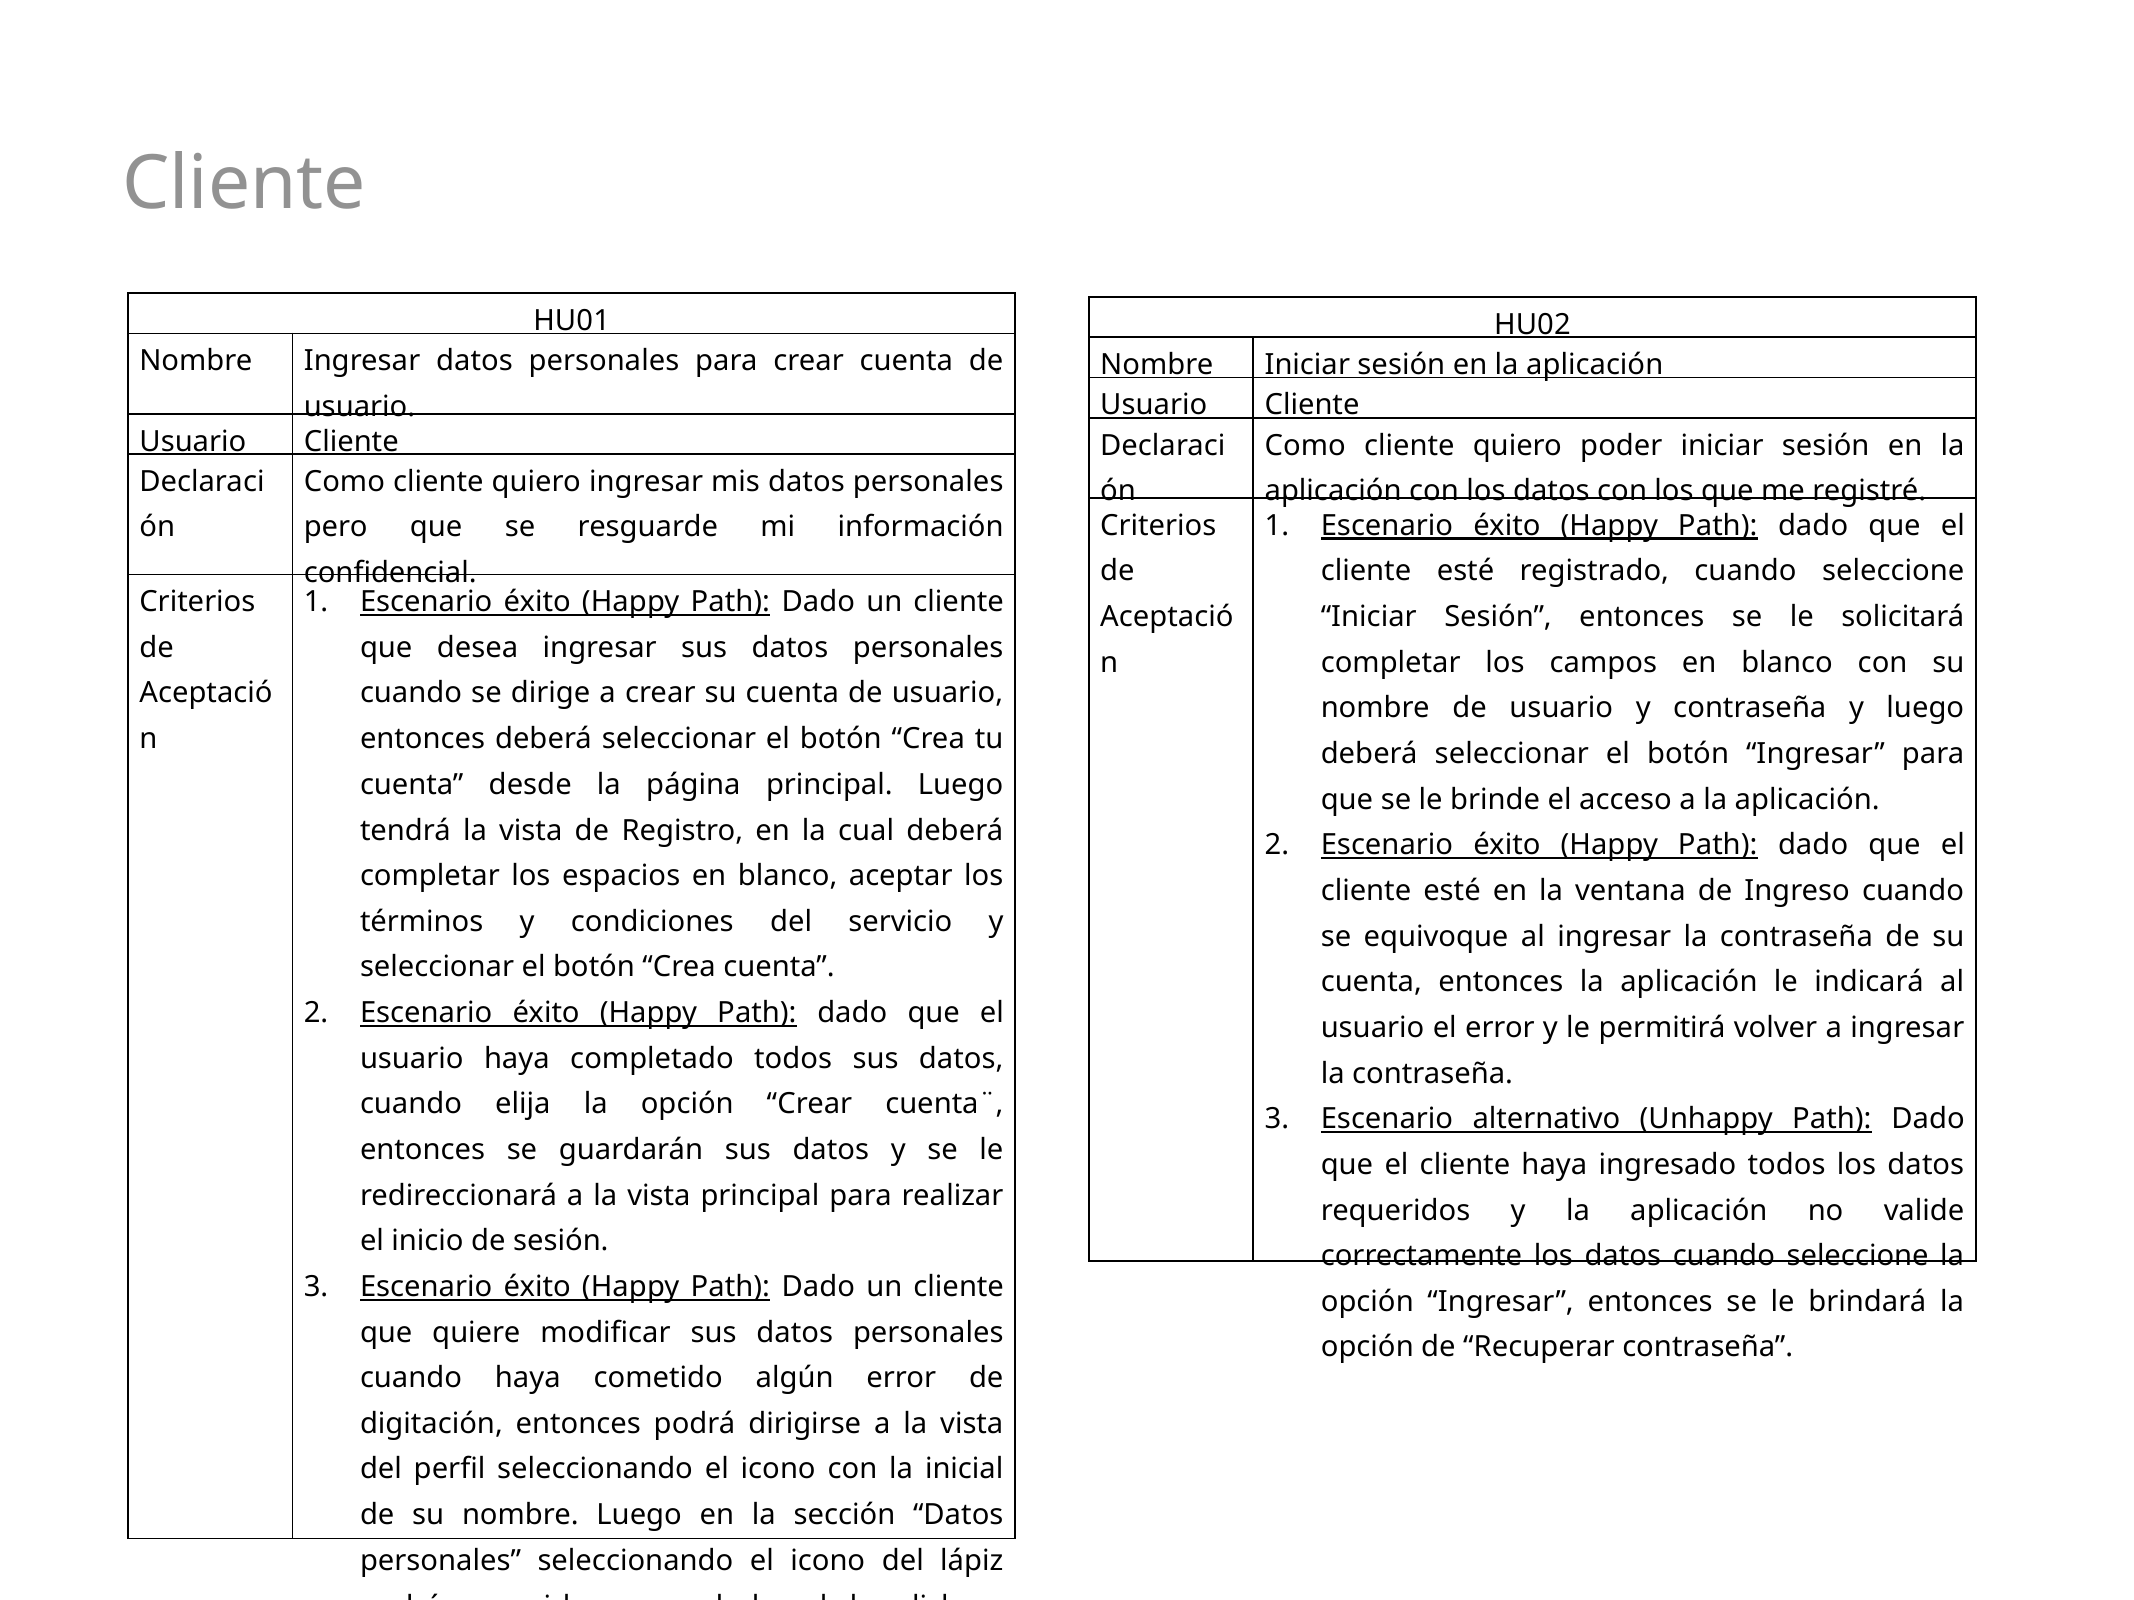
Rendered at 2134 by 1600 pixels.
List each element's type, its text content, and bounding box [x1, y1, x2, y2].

table_cell Criterios de Aceptación [129, 575, 292, 1538]
table_cell Como cliente quiero ingresar mis datos personales pero que se resguarde mi información confidencial. [293, 455, 1014, 574]
table_cell Nombre [1090, 338, 1252, 377]
table_cell Usuario [1090, 378, 1252, 417]
text_box Cliente [114, 124, 375, 232]
table_cell Cliente [293, 415, 1014, 453]
table_cell Como cliente quiero poder iniciar sesión en la aplicación con los datos con los que me registré. [1254, 419, 1975, 497]
table_cell Usuario [129, 415, 292, 453]
table_cell Criterios de Aceptación [1090, 499, 1252, 1260]
table_header HU01 [129, 294, 1014, 333]
table_cell Nombre [129, 334, 292, 413]
table_cell Declaración [129, 455, 292, 574]
table_cell Declaración [1090, 419, 1252, 497]
table_cell Ingresar datos personales para crear cuenta de usuario. [293, 334, 1014, 413]
table_cell Escenario éxito (Happy Path): dado que el cliente esté registrado, cuando seleccione “Iniciar Sesión”, entonces se le solicitará completar los campos en blanco con su nombre de usuario y contraseña y luego deberá seleccionar el botón “Ingresar” para que se le brinde el acceso a la aplicación. Escenario éxito (Happy Path): dado que el cliente esté en la ventana de Ingreso cuando se equivoque al ingresar la contraseña de su cuenta, entonces la aplicación le indicará al usuario el error y le permitirá volver a ingresar la contraseña. Escenario alternativo (Unhappy Path): Dado que el cliente haya ingresado todos los datos requeridos y la aplicación no valide correctamente los datos cuando seleccione la opción “Ingresar”, entonces se le brindará la opción de “Recuperar contraseña”. [1254, 499, 1975, 1260]
table_cell Escenario éxito (Happy Path): Dado un cliente que desea ingresar sus datos personales cuando se dirige a crear su cuenta de usuario, entonces deberá seleccionar el botón “Crea tu cuenta” desde la página principal. Luego tendrá la vista de Registro, en la cual deberá completar los espacios en blanco, aceptar los términos y condiciones del servicio y seleccionar el botón “Crea cuenta”. Escenario éxito (Happy Path): dado que el usuario haya completado todos sus datos, cuando elija la opción “Crear cuenta¨, entonces se guardarán sus datos y se le redireccionará a la vista principal para realizar el inicio de sesión. Escenario éxito (Happy Path): Dado un cliente que quiere modificar sus datos personales cuando haya cometido algún error de digitación, entonces podrá dirigirse a la vista del perfil seleccionando el icono con la inicial de su nombre. Luego en la sección “Datos personales” seleccionando el icono del lápiz podrá corregirlos y guardarlos al dar click en “Confirmar”. [293, 575, 1014, 1538]
table_cell Iniciar sesión en la aplicación [1254, 338, 1975, 377]
table_cell Cliente [1254, 378, 1975, 417]
table_header HU02 [1090, 298, 1975, 336]
